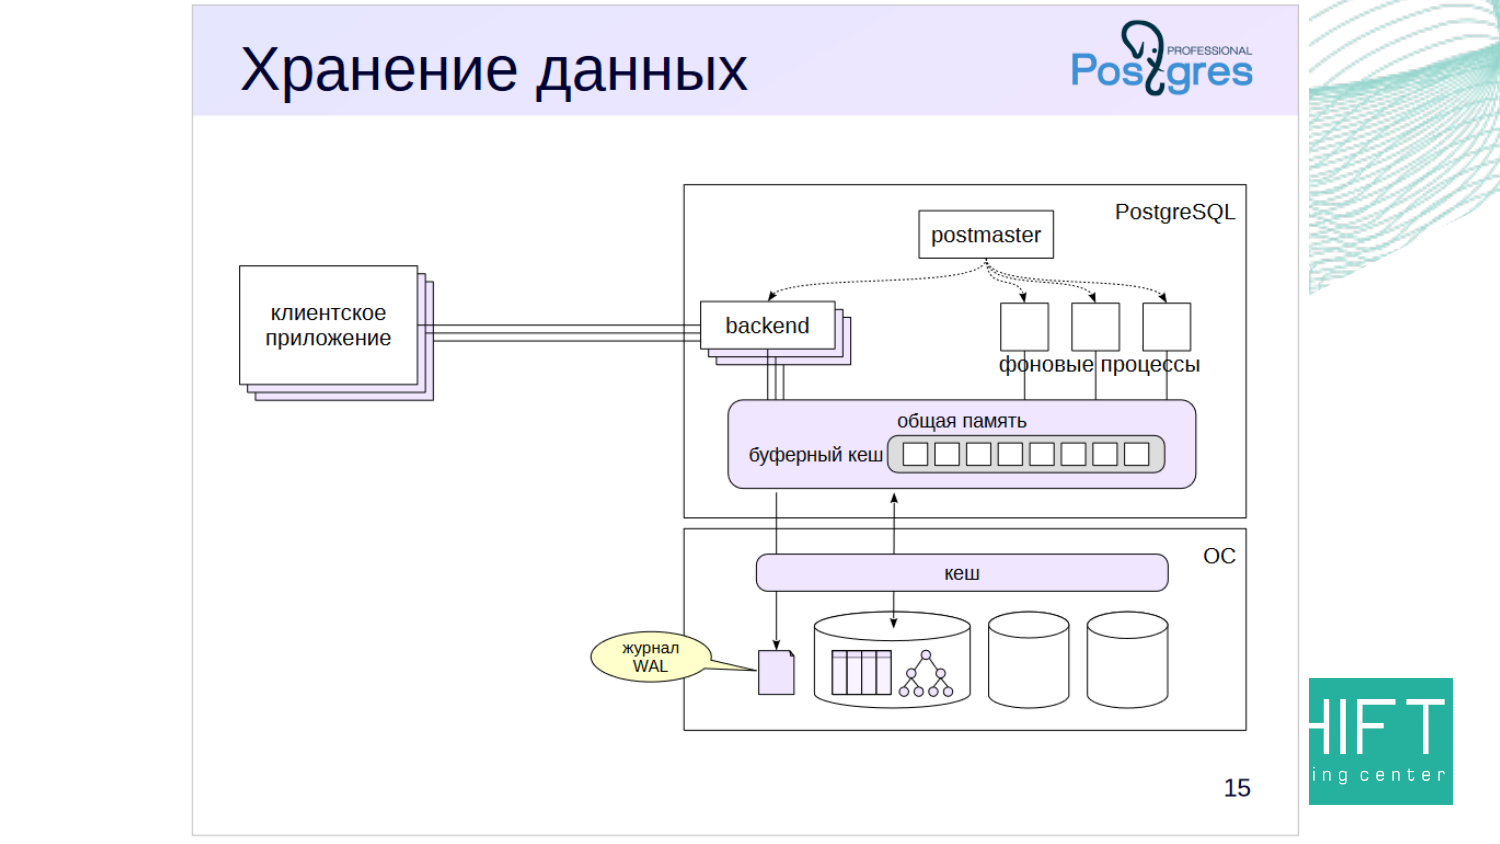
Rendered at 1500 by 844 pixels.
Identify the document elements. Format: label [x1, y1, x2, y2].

picture [191, 0, 1453, 844]
